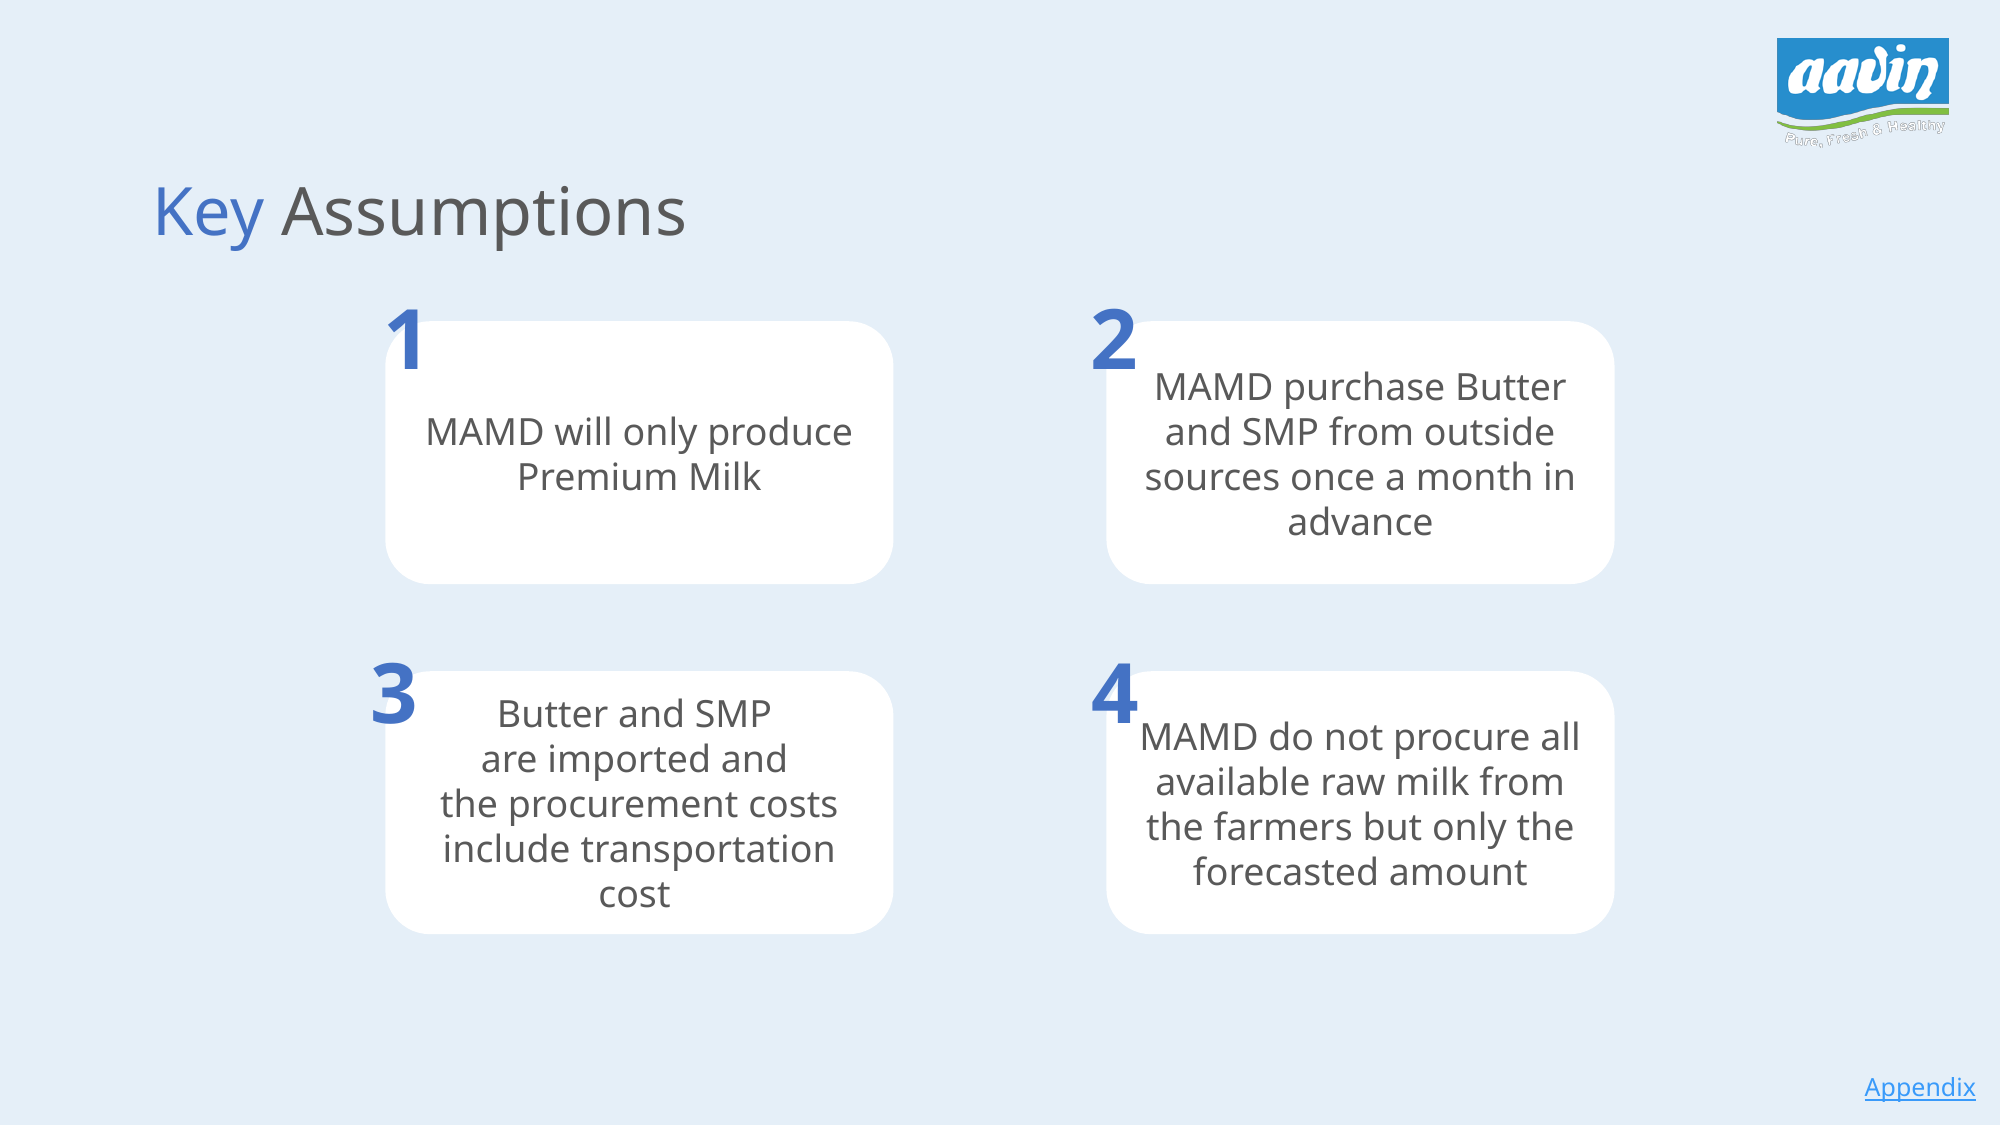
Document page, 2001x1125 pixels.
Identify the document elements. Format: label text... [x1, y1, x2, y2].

text_box MAMD will only produce Premium Milk [385, 321, 894, 585]
text_box 2 [1075, 278, 1174, 394]
text_box Butter and SMP are imported and the procurement costs include transportation cost [385, 671, 894, 935]
text_box Appendix [1733, 1064, 1991, 1114]
text_box MAMD do not procure all available raw milk from the farmers but only the forecasted amount [1106, 671, 1615, 935]
picture [1775, 37, 1950, 150]
text_box 1 [368, 278, 467, 394]
text_box 4 [1076, 632, 1175, 748]
title Key Assumptions [137, 104, 1863, 323]
text_box 3 [355, 632, 454, 748]
text_box MAMD purchase Butter and SMP from outside sources once a month in advance [1106, 321, 1615, 585]
